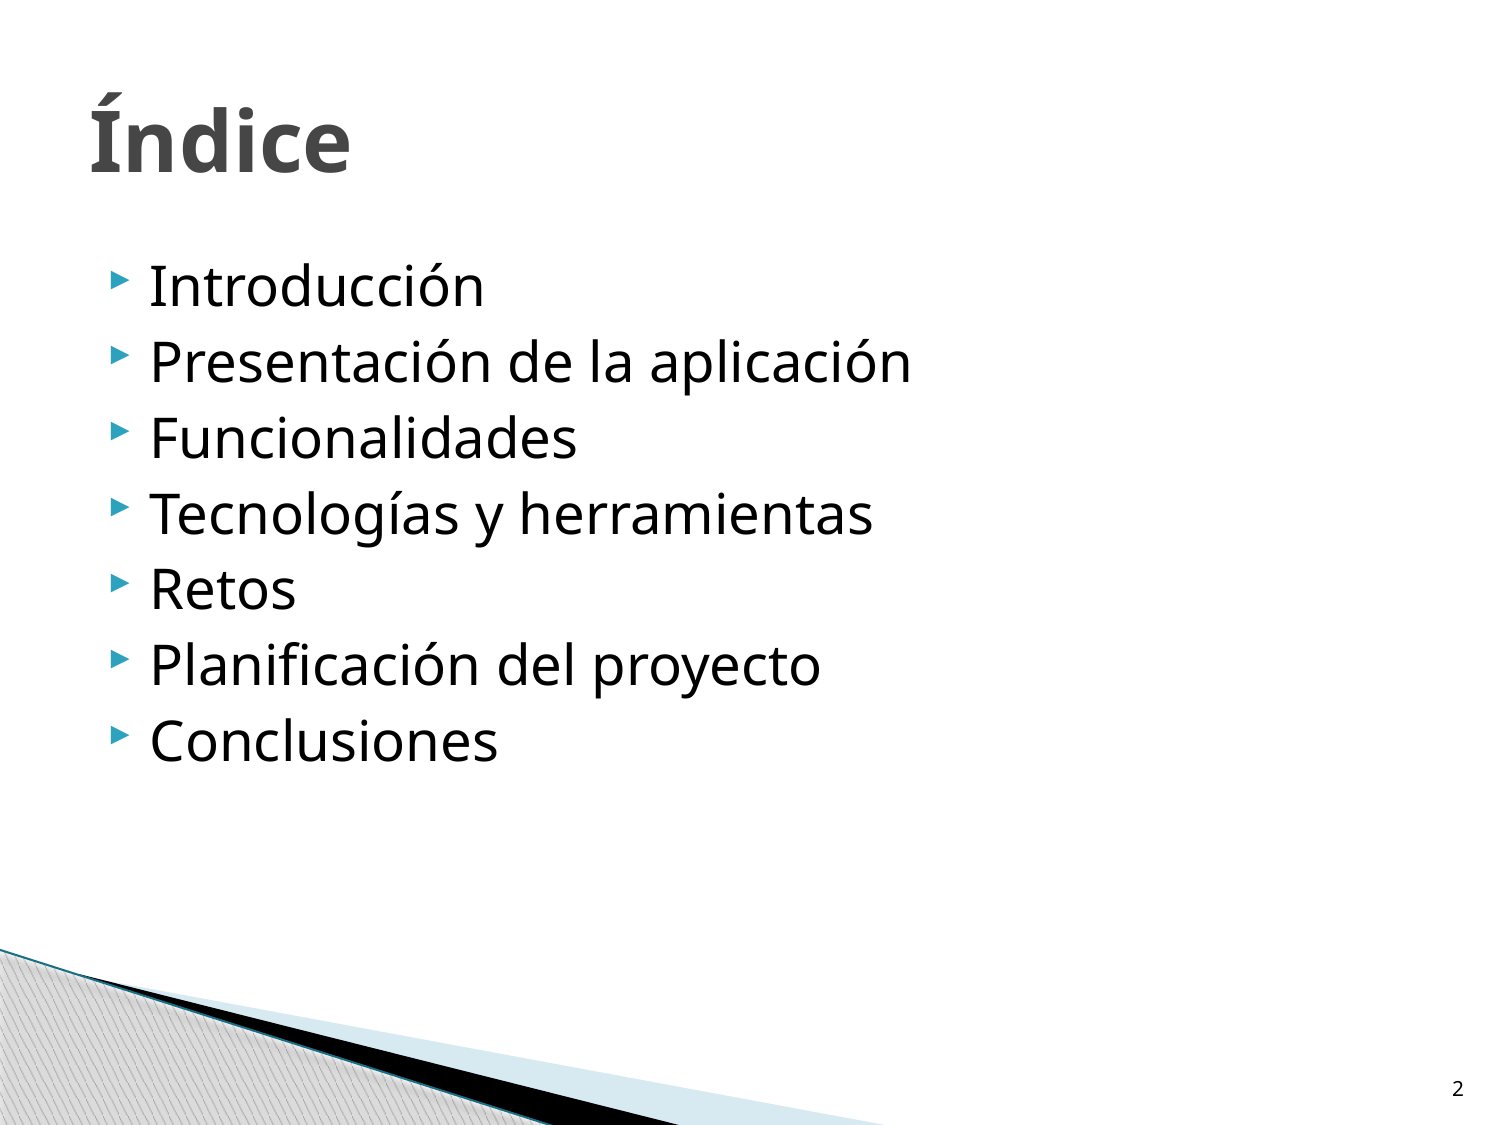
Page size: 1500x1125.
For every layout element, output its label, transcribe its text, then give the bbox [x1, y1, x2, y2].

slide_number 2 [1418, 1051, 1479, 1112]
title Índice [75, 45, 1425, 233]
list Introducción Presentación de la aplicación Funcionalidades Tecnologías y herramientas Retos Planificación del proyecto Conclusiones [75, 243, 1425, 986]
